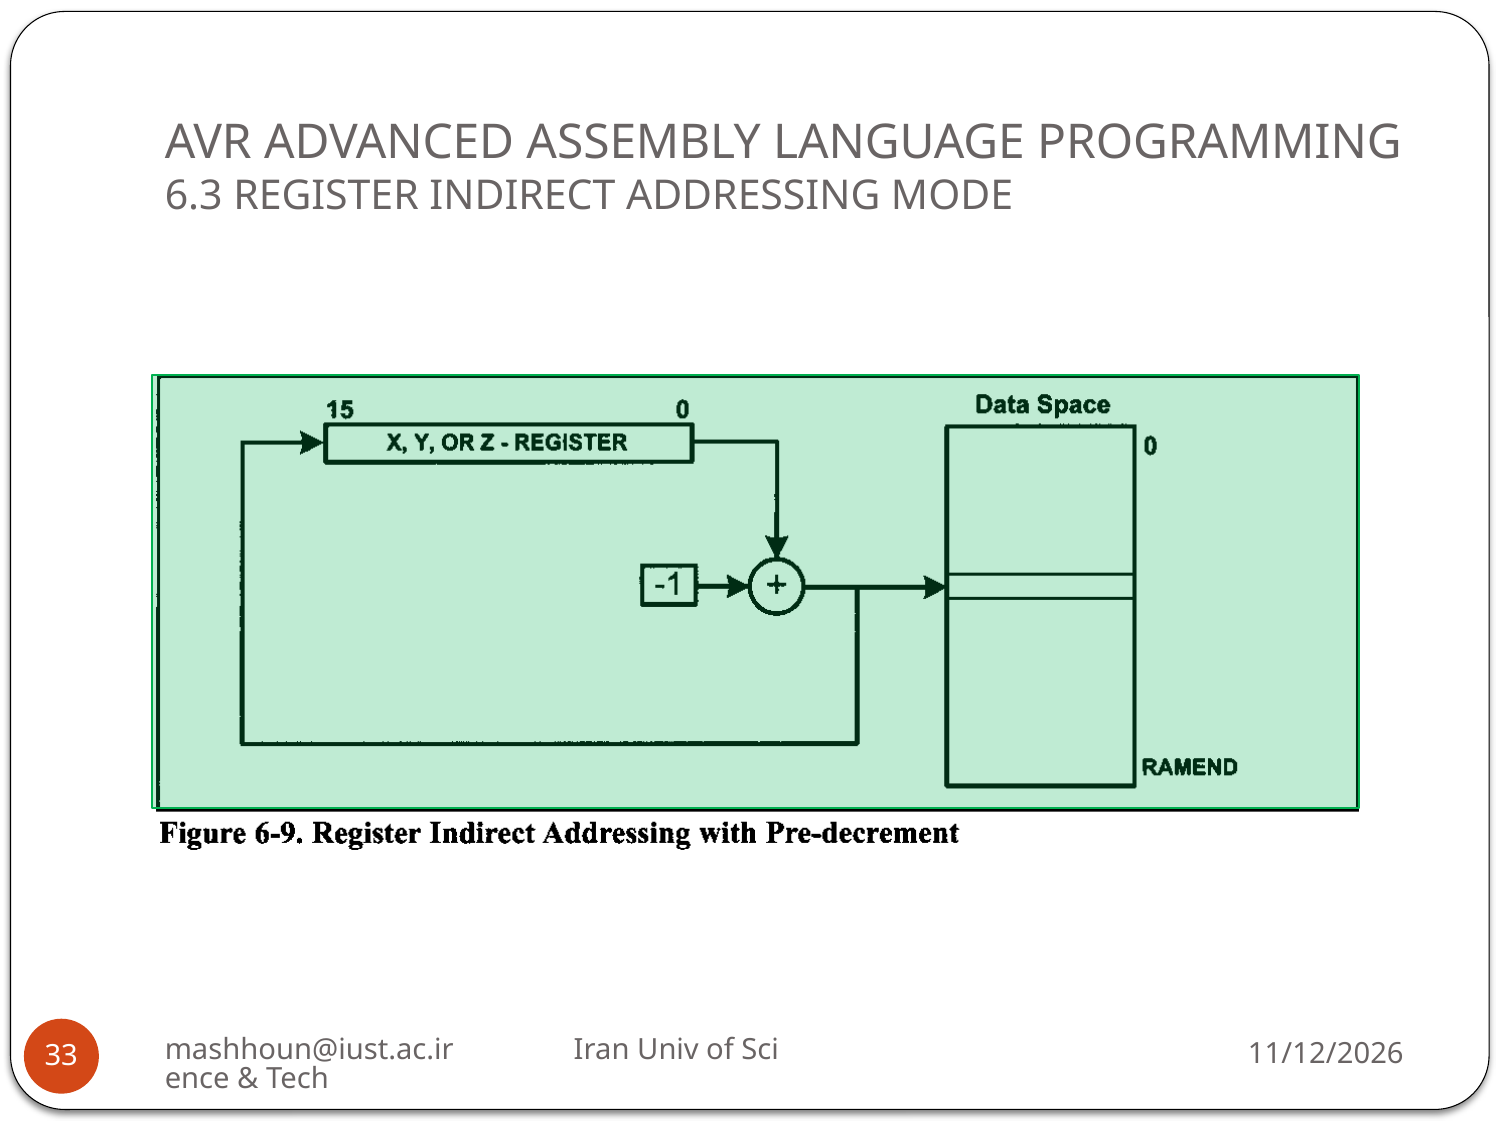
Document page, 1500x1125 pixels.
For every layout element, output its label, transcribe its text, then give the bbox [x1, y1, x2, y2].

title AVR ADVANCED ASSEMBLY LANGUAGE PROGRAMMING 6.3 REGISTER INDIRECT ADDRESSING MODE [150, 45, 1425, 233]
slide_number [1012, 1015, 1419, 1094]
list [149, 372, 1360, 853]
slide_number 33 [23, 1018, 99, 1094]
footer mashhoun@iust.ac.ir Iran Univ of Science & Tech [150, 1012, 800, 1088]
